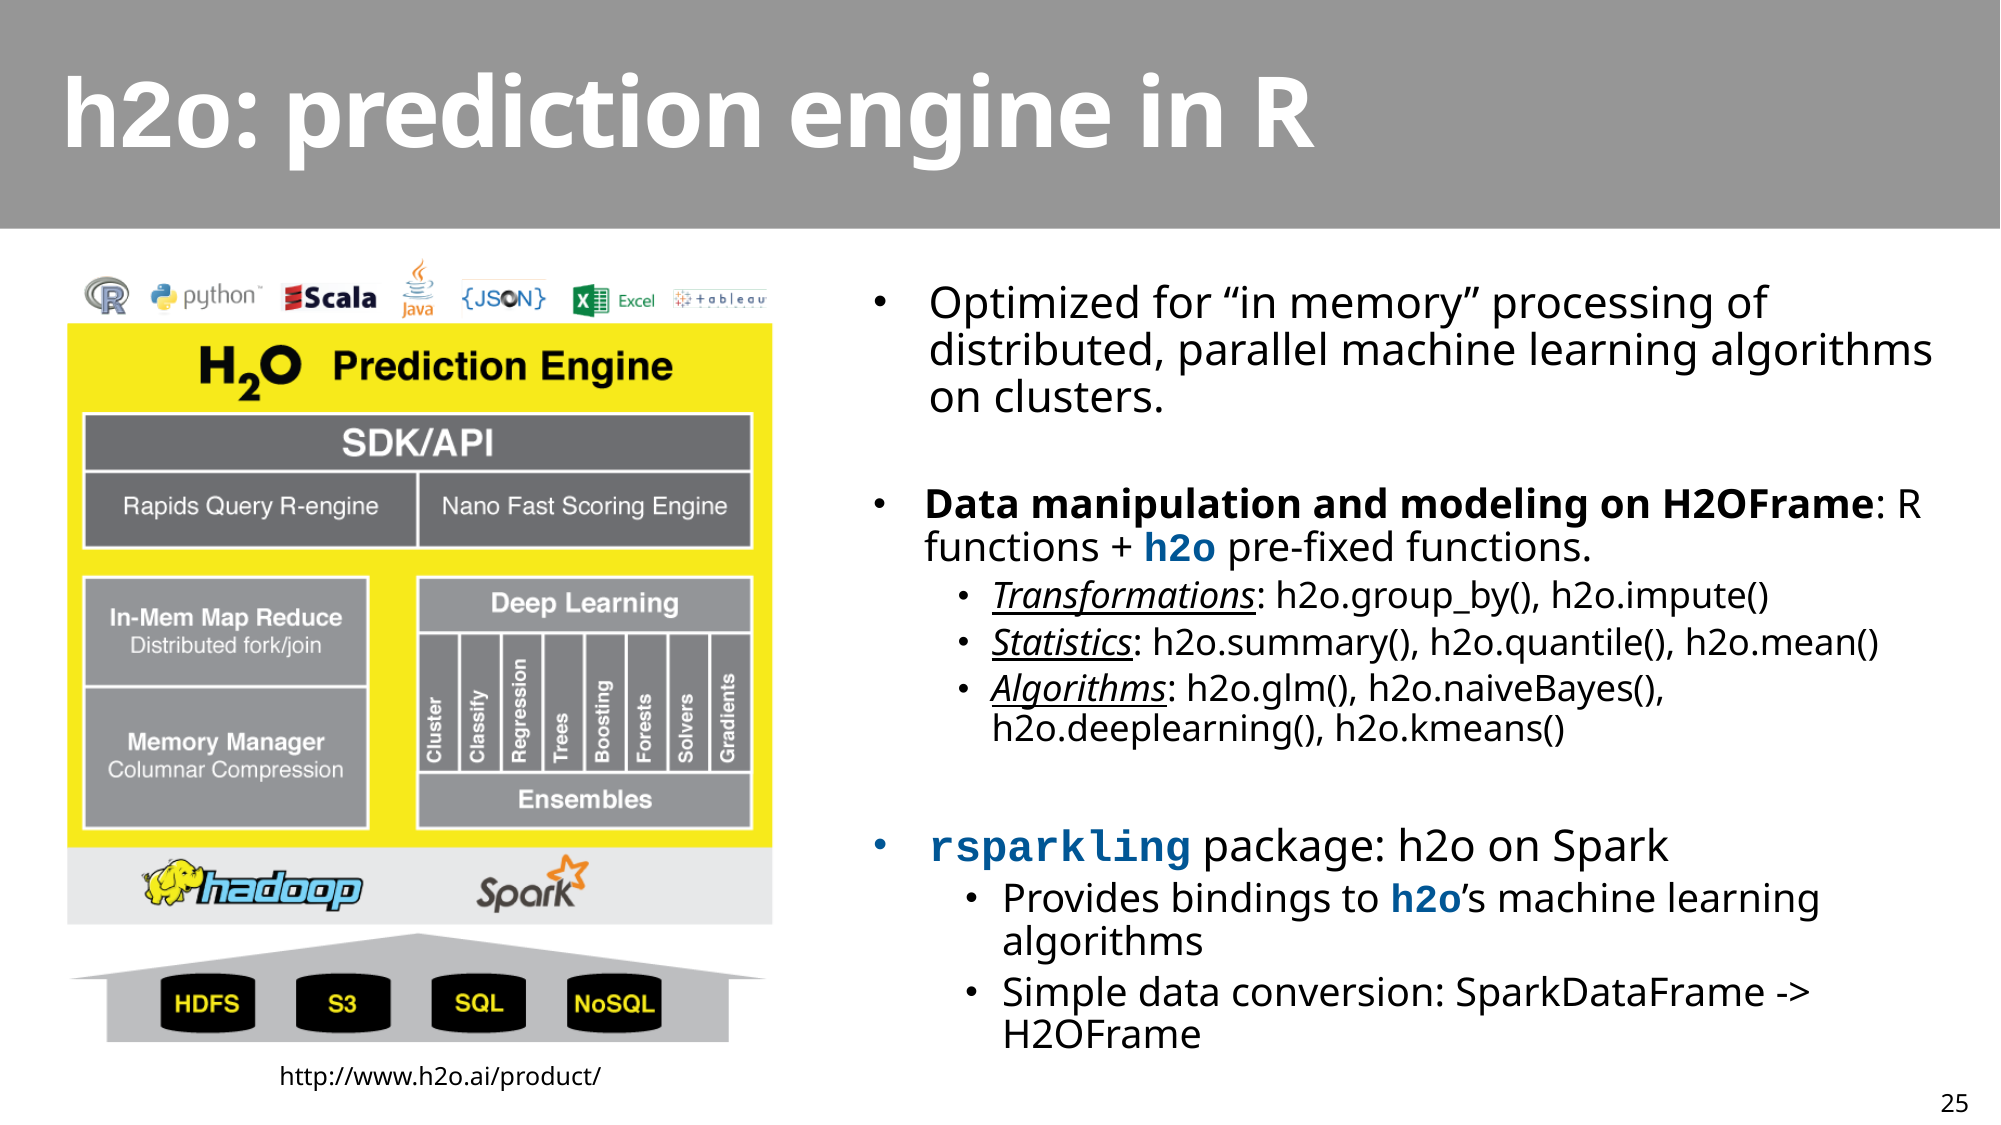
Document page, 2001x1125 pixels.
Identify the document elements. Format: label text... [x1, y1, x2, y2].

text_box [858, 272, 1964, 1095]
text_box [0, 0, 2000, 229]
text_box 25 [1925, 1079, 2000, 1125]
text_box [36, 218, 796, 1105]
text_box h2o: prediction engine in R [37, 47, 1391, 196]
